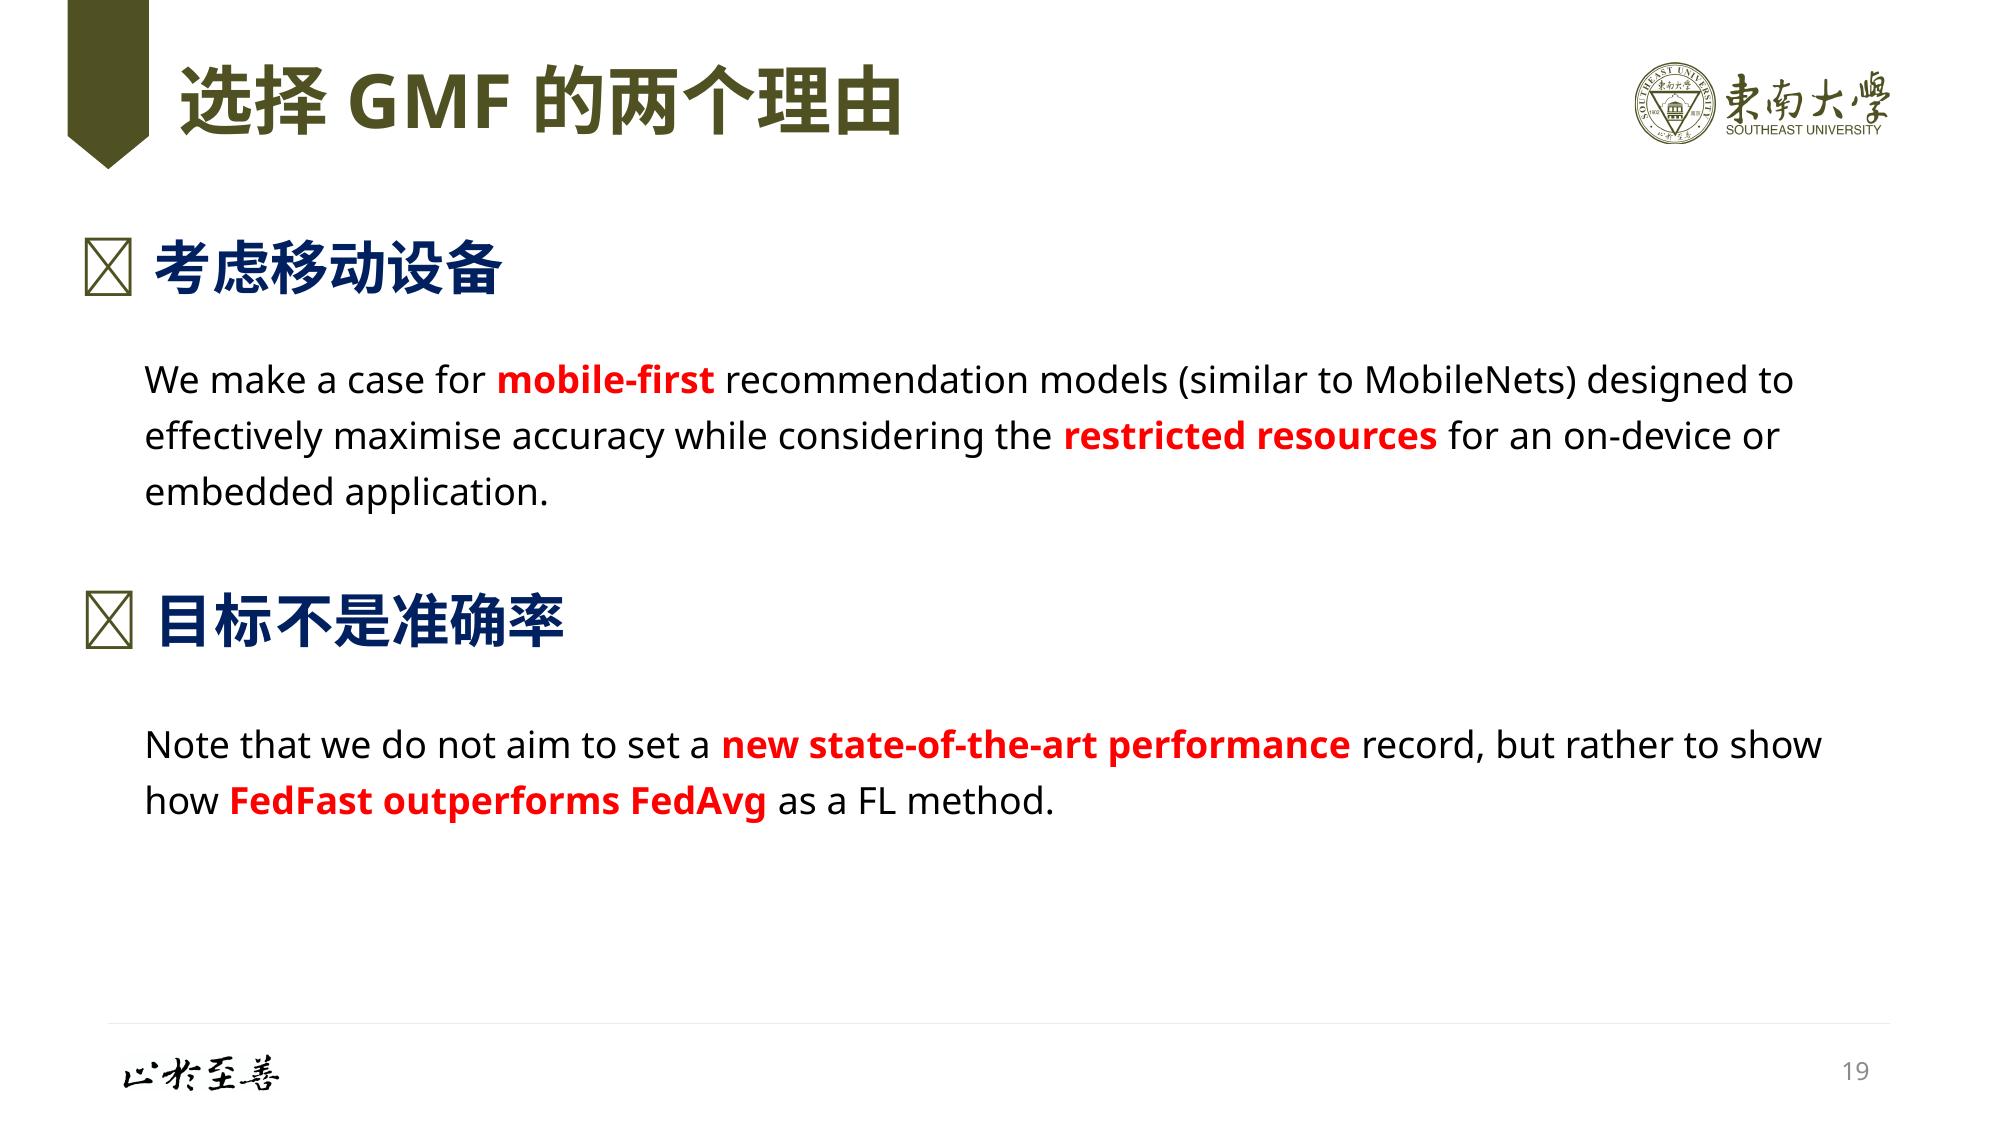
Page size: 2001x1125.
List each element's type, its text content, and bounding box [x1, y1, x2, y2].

slide_number 19 [1434, 1042, 1885, 1103]
text_box 目标不是准确率 [65, 576, 581, 662]
text_box We make a case for mobile-first recommendation models (similar to MobileNets) designed to effectively maximise accuracy while considering the restricted resources for an on-device or embedded application. [129, 337, 1871, 521]
title 选择GMF的两个理由 [178, 39, 1519, 169]
picture [122, 1053, 280, 1092]
text_box 考虑移动设备 [64, 224, 519, 309]
text_box Note that we do not aim to set a new state-of-the-art performance record, but rather to show how FedFast outperforms FedAvg as a FL method. [129, 702, 1885, 830]
